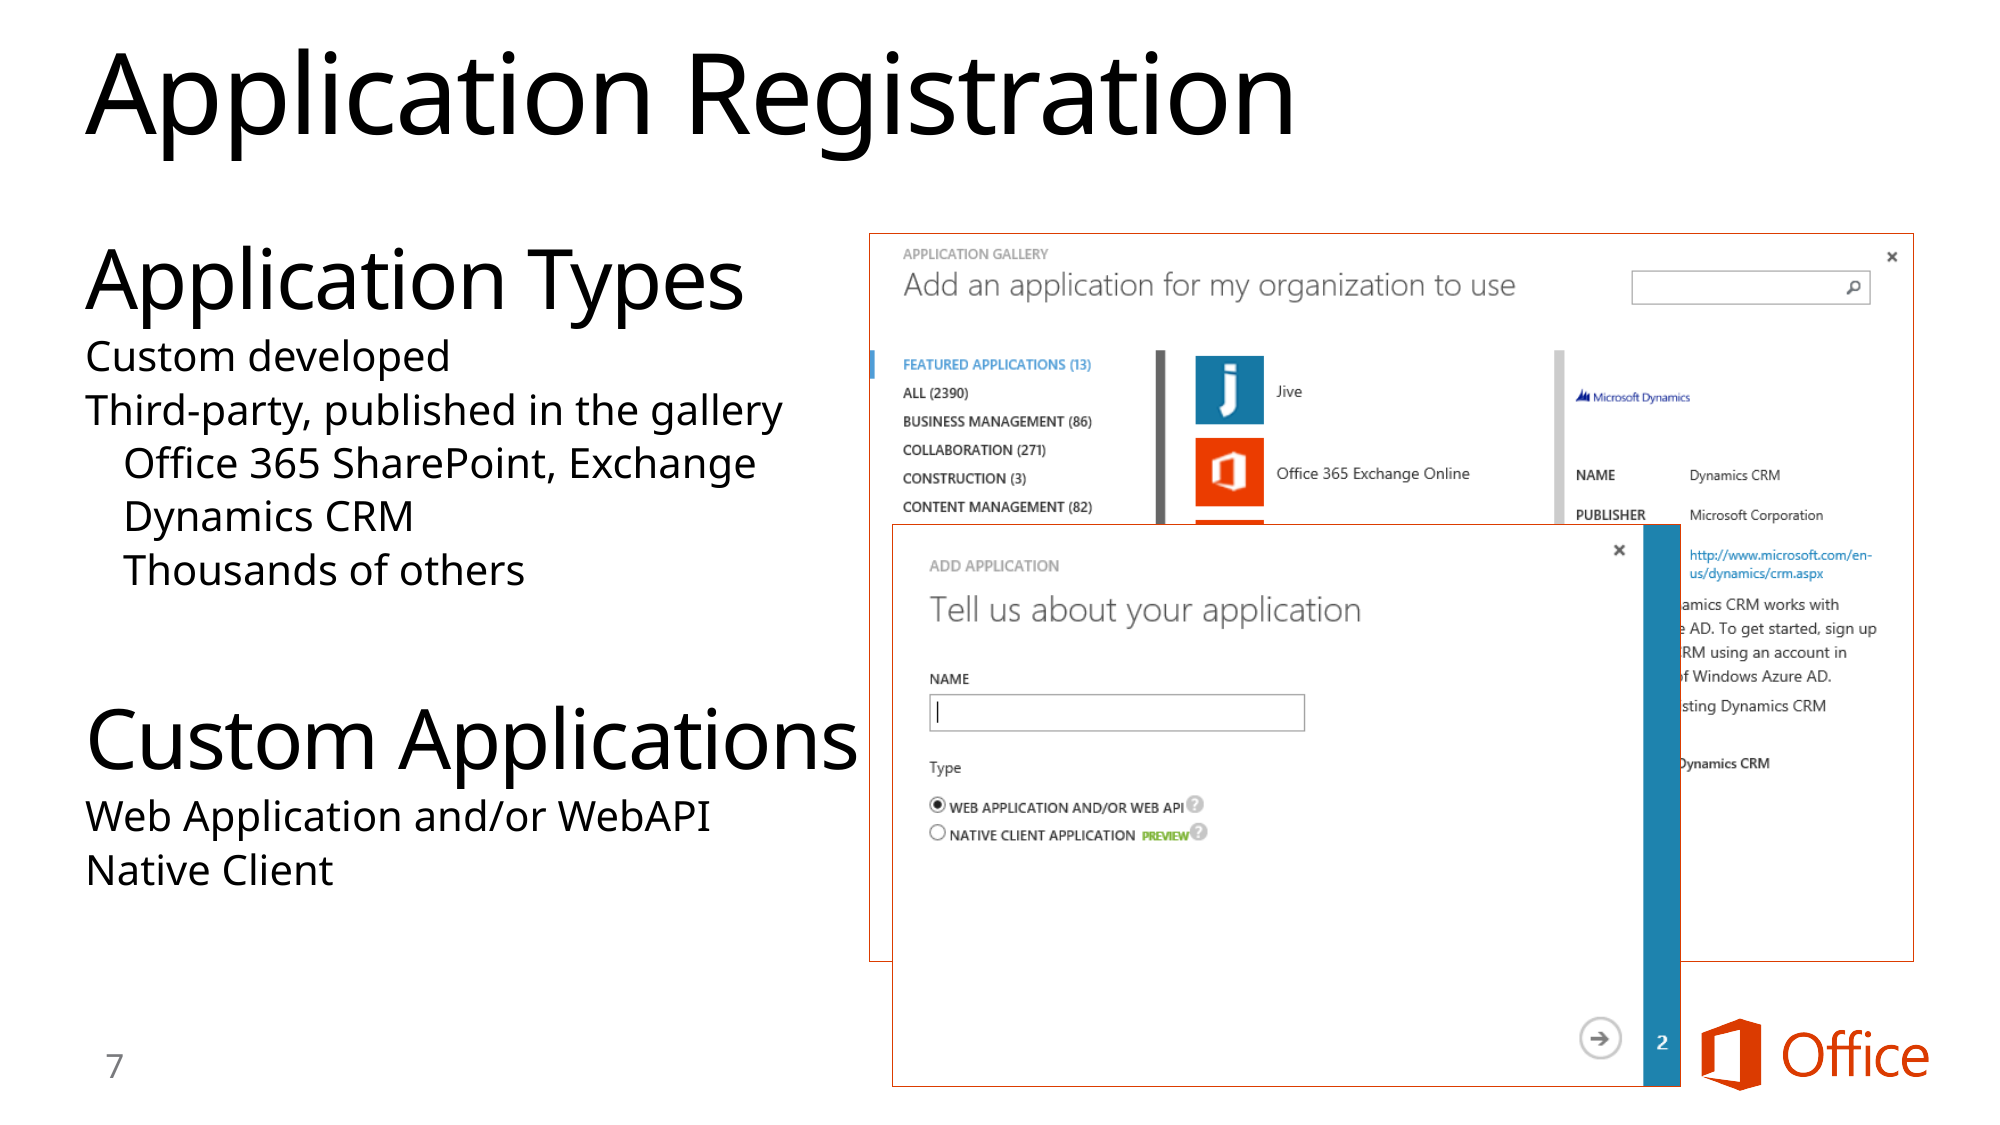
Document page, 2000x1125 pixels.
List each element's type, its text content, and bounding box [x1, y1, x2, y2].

slide_number 7 [85, 1049, 178, 1086]
picture [869, 233, 1960, 1122]
list Application Types Custom developed Third-party, published in the gallery Office 365 SharePoint, Exchange Dynamics CRM Thousands of others Custom Applications Web Application and/or WebAPI Native Client [85, 237, 869, 562]
title Application Registration [85, 37, 1914, 161]
